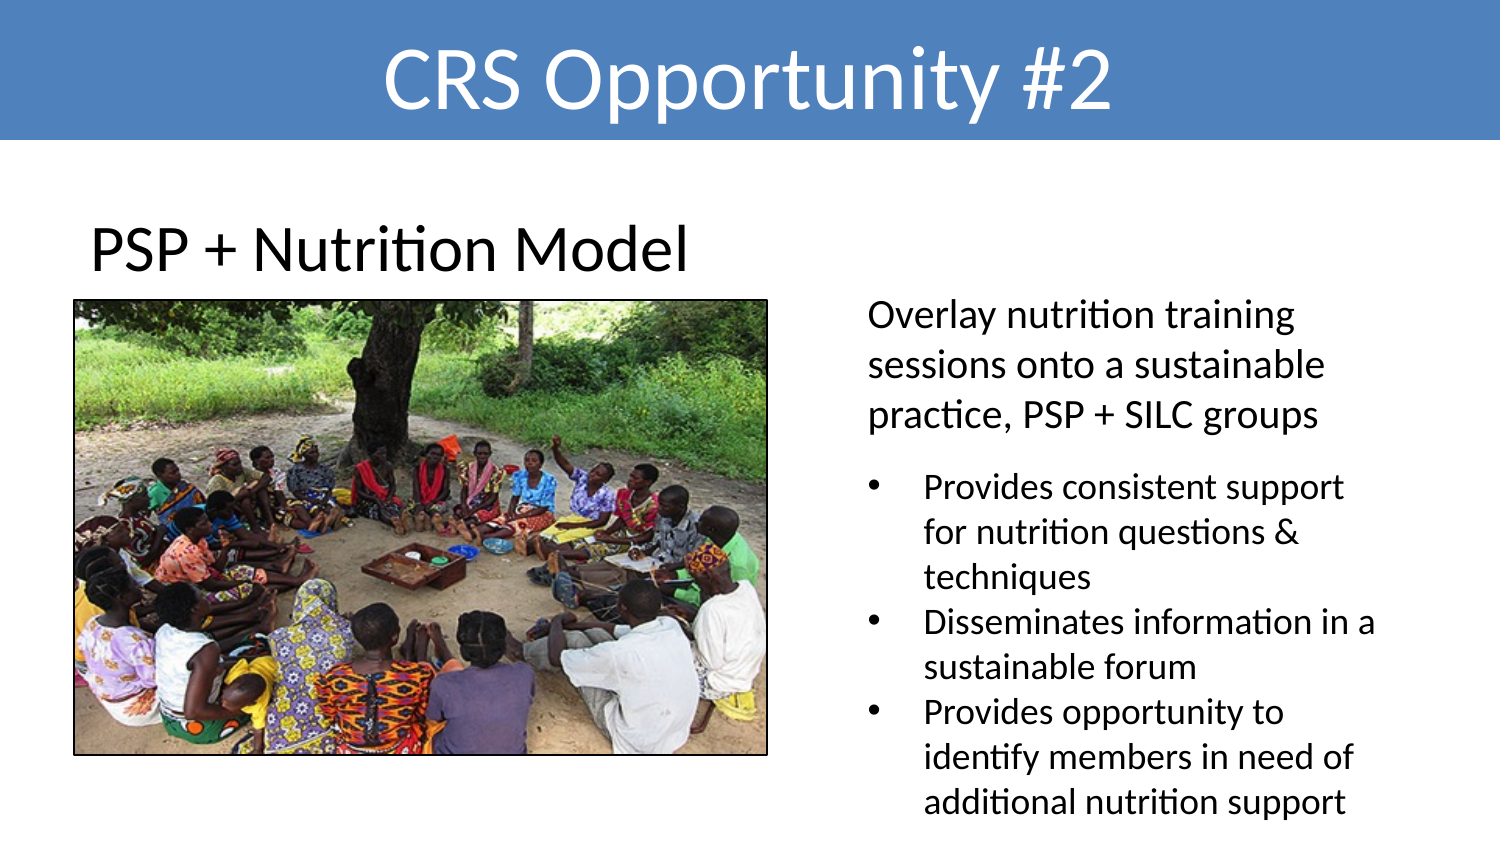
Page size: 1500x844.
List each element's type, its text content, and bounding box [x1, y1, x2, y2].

text_box Overlay nutrition training sessions onto a sustainable practice, PSP + SILC groups Provides consistent support for nutrition questions & techniques Disseminates information in a sustainable forum Provides opportunity to identify members in need of additional nutrition support [852, 279, 1402, 830]
list PSP + Nutrition Model [75, 196, 1425, 754]
title CRS Opportunity #2 [36, 2, 1462, 144]
picture [74, 300, 767, 754]
